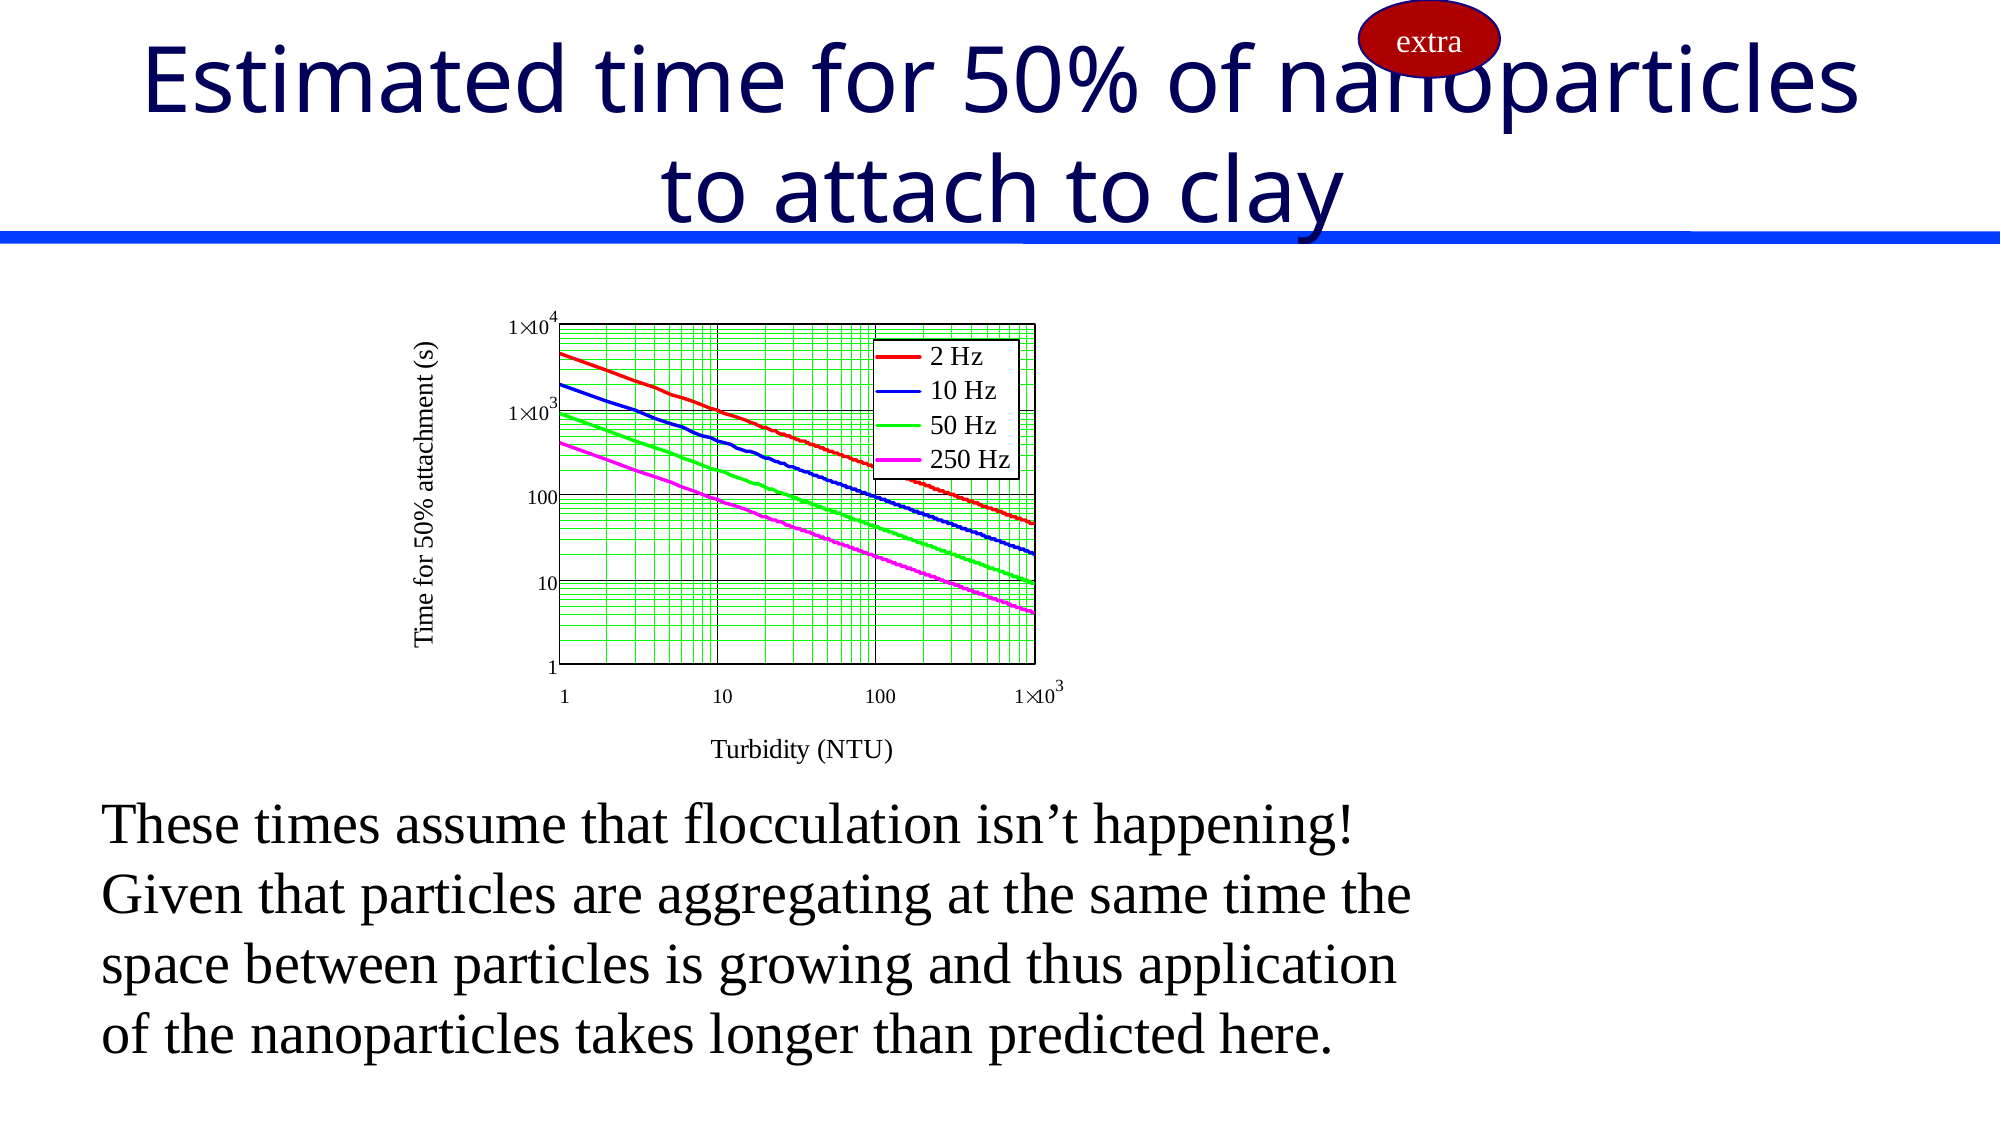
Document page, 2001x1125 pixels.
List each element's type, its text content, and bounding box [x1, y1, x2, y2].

title Estimated time for 50% of nanoparticles to attach to clay [75, 37, 1930, 225]
text_box These times assume that flocculation isn’t happening! Given that particles are aggregating at the same time the space between particles is growing and thus application of the nanoparticles takes longer than predicted here. [86, 777, 1451, 1073]
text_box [358, 262, 1090, 775]
text_box extra [1358, 0, 1501, 78]
